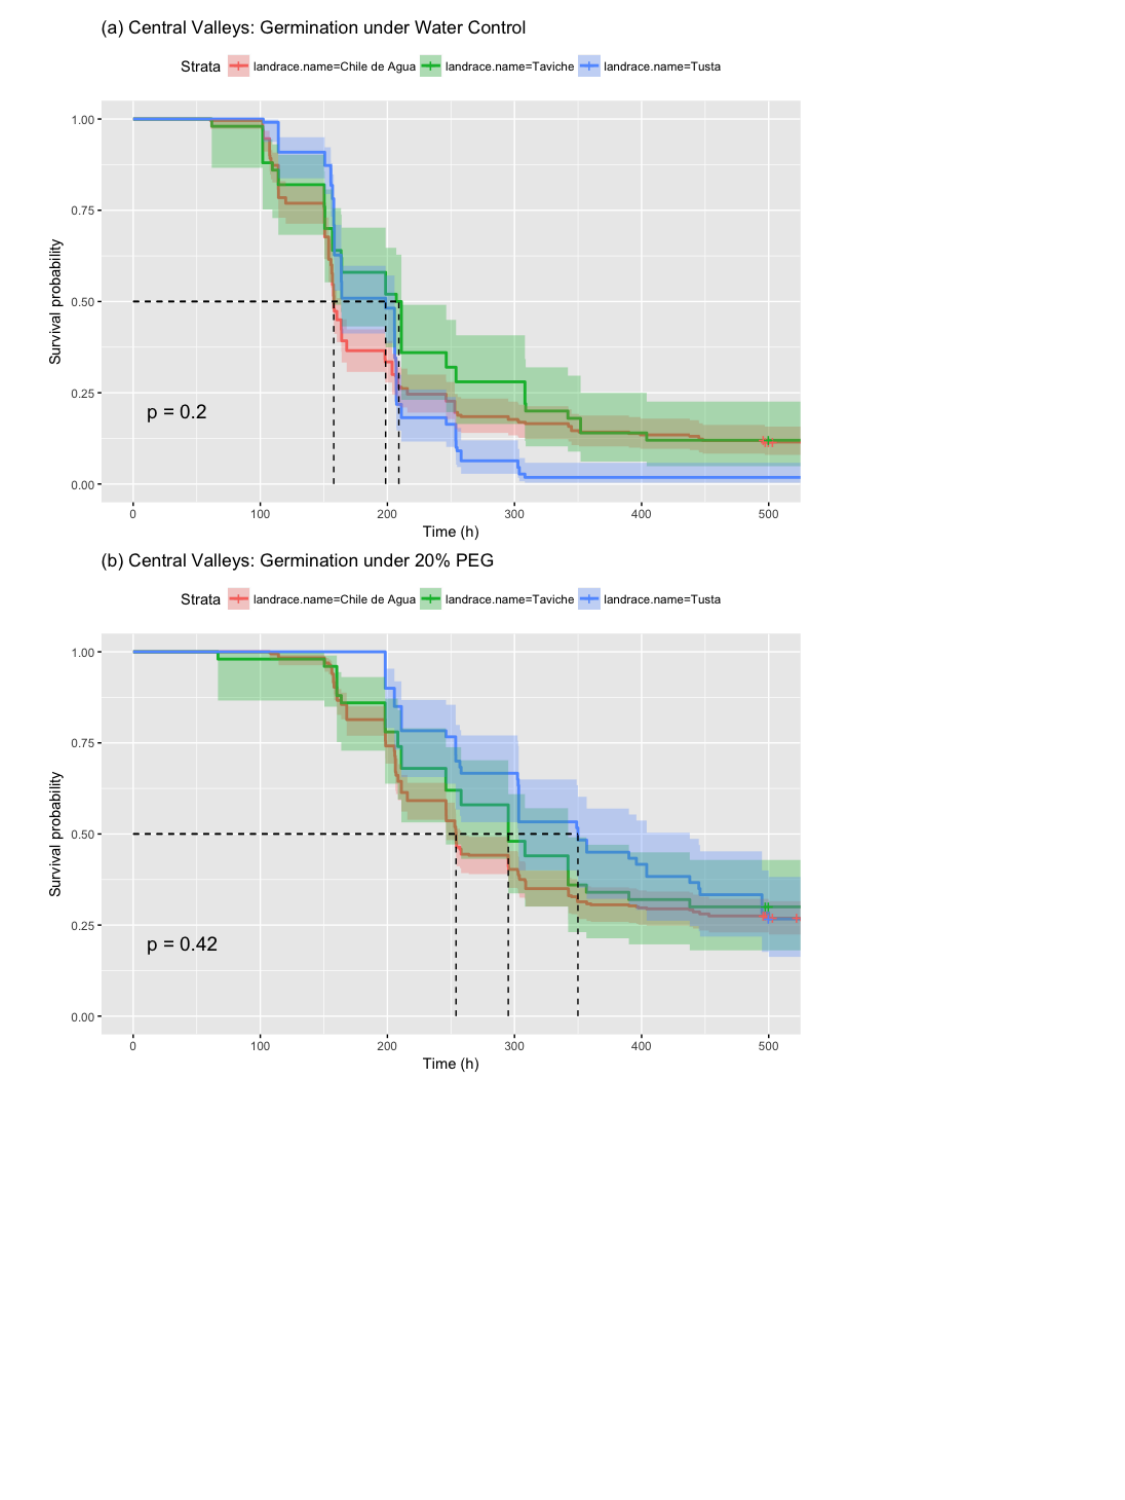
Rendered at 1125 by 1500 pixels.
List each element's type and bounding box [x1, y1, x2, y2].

picture [42, 13, 809, 1079]
